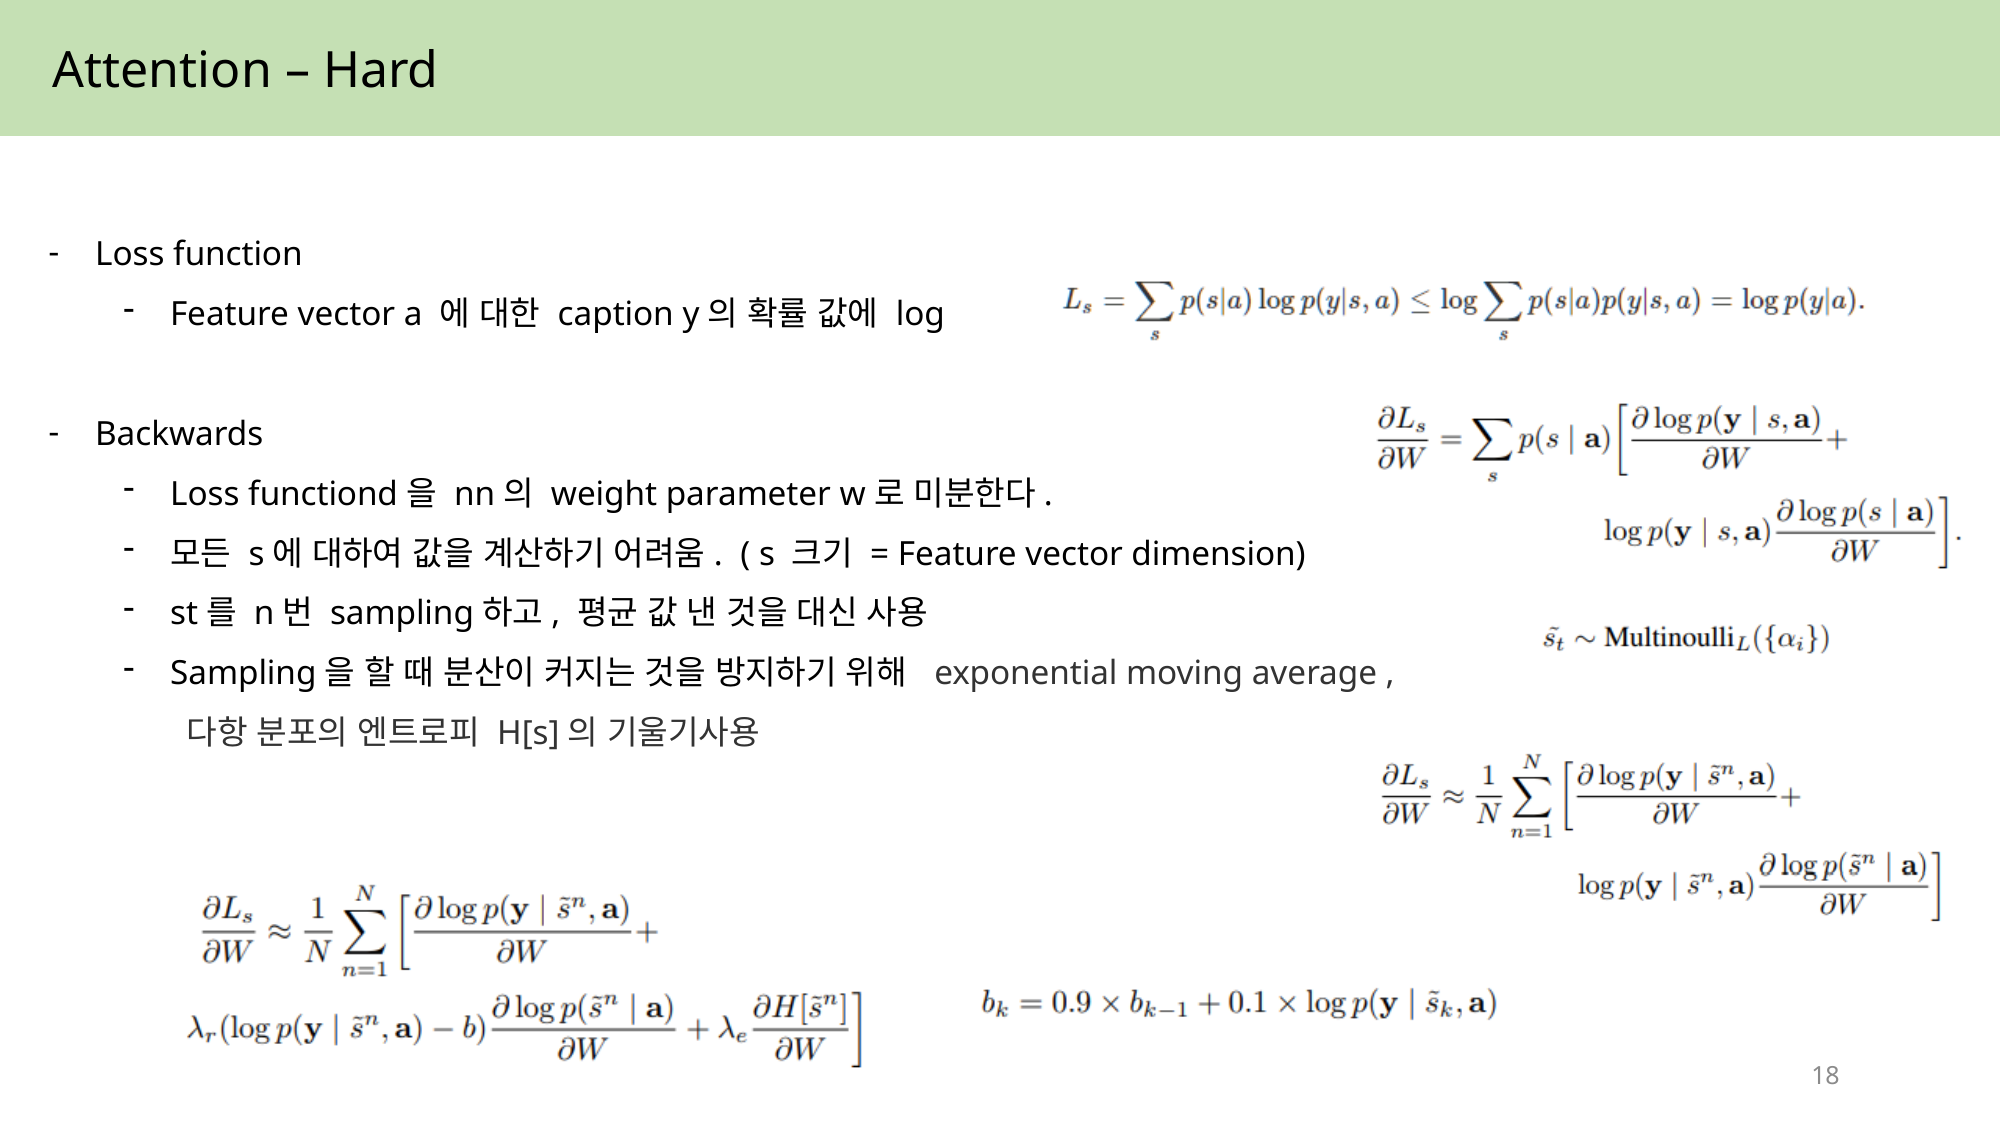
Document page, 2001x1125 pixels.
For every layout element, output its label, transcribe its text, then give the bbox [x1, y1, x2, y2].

text_box Loss function Feature vector a 에 대한 caption y의 확률 값에 log Backwards Loss functiond을 nn의 weight parameter w로 미분한다. 모든 s에 대하여 값을 계산하기 어려움. ( s 크기 = Feature vector dimension) st를 n번 sampling하고, 평균 값 낸 것을 대신 사용 Sampling을 할 때 분산이 커지는 것을 방지하기 위해 exponential moving average , 다항 분포의 엔트로피 H[s]의 기울기사용 [33, 165, 1967, 939]
slide_number 18 [1404, 1046, 1855, 1107]
picture [961, 963, 1512, 1044]
text_box [0, 0, 2000, 136]
text_box Attention – Hard [37, 29, 1971, 105]
picture [1362, 596, 1967, 937]
picture [1039, 274, 1934, 353]
picture [175, 868, 877, 1077]
picture [1362, 386, 1974, 591]
